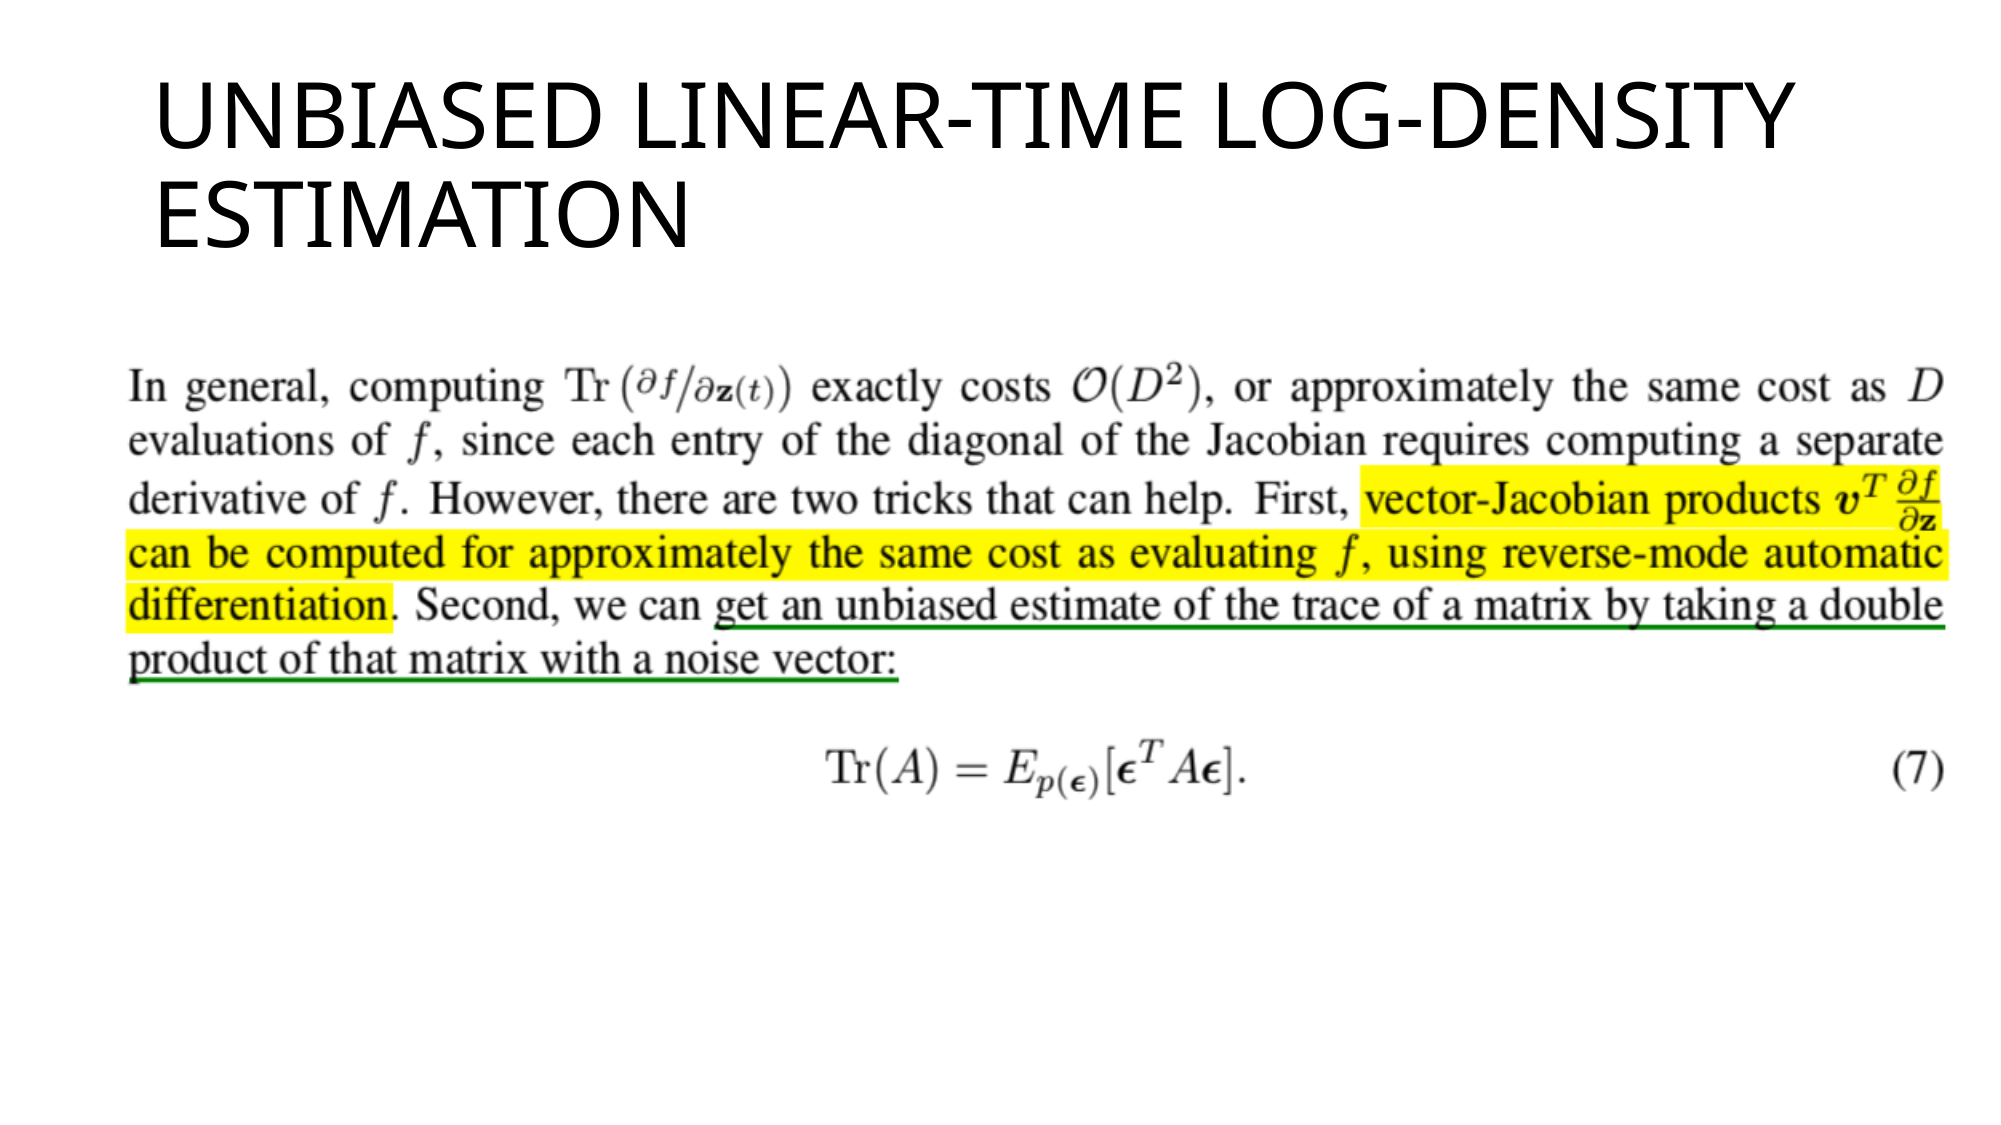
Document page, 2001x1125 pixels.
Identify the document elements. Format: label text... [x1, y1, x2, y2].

title UNBIASED LINEAR-TIME LOG-DENSITY ESTIMATION [137, 59, 1863, 278]
picture [96, 346, 2000, 822]
